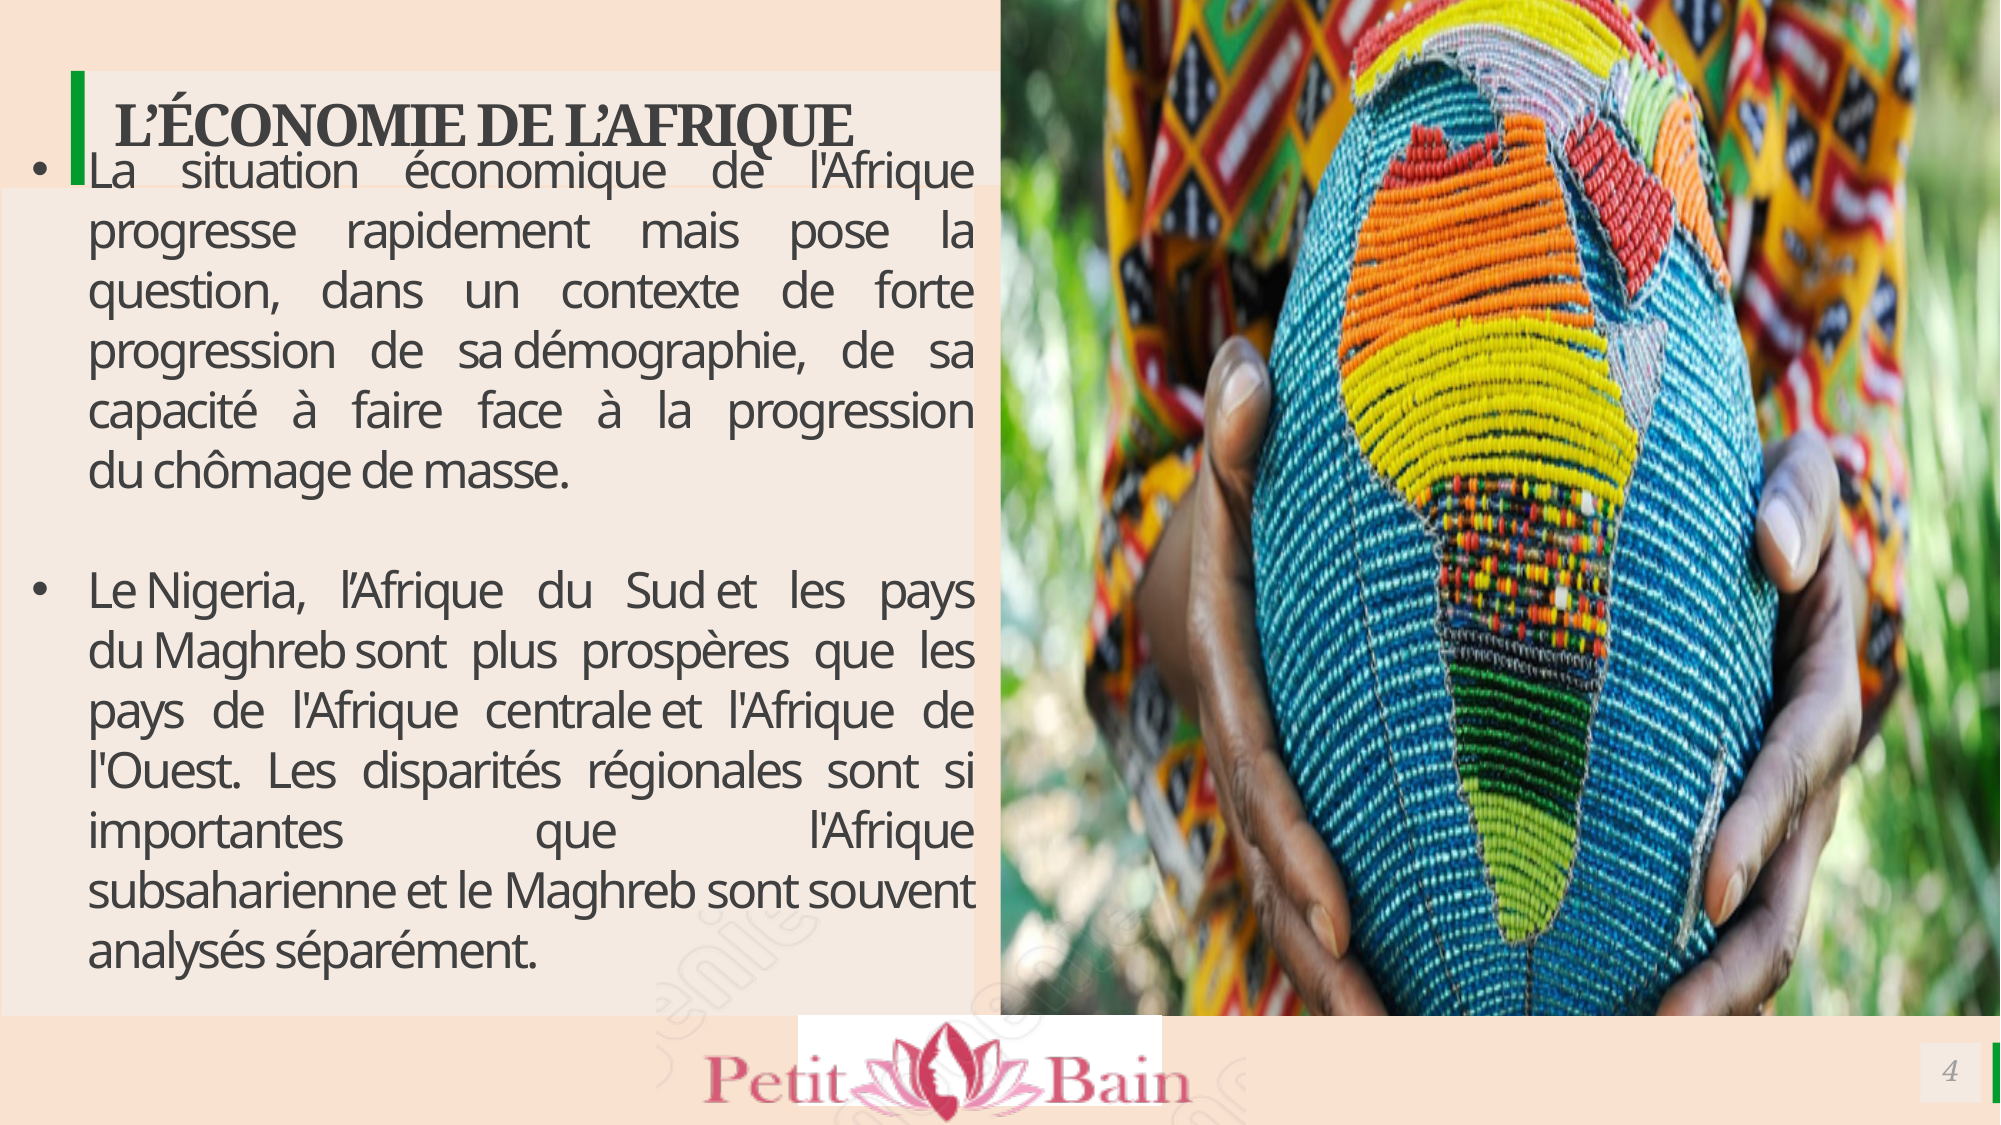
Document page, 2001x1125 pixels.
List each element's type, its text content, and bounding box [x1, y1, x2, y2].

title L’ÉCONOMIE DE L’AFRIQUE [84, 70, 1000, 185]
text_box La situation économique de l'Afrique progresse rapidement mais pose la question, dans un contexte de forte progression de sa démographie, de sa capacité à faire face à la progression du chômage de masse. Le Nigeria, l’Afrique du Sud et les pays du Maghreb sont plus prospères que les pays de l'Afrique centrale et l'Afrique de l'Ouest. Les disparités régionales sont si importantes que l'Afrique subsaharienne et le Maghreb sont souvent analysés séparément. [1, 188, 974, 1016]
picture [655, 0, 2000, 1125]
slide_number 4 [1920, 1042, 1982, 1103]
